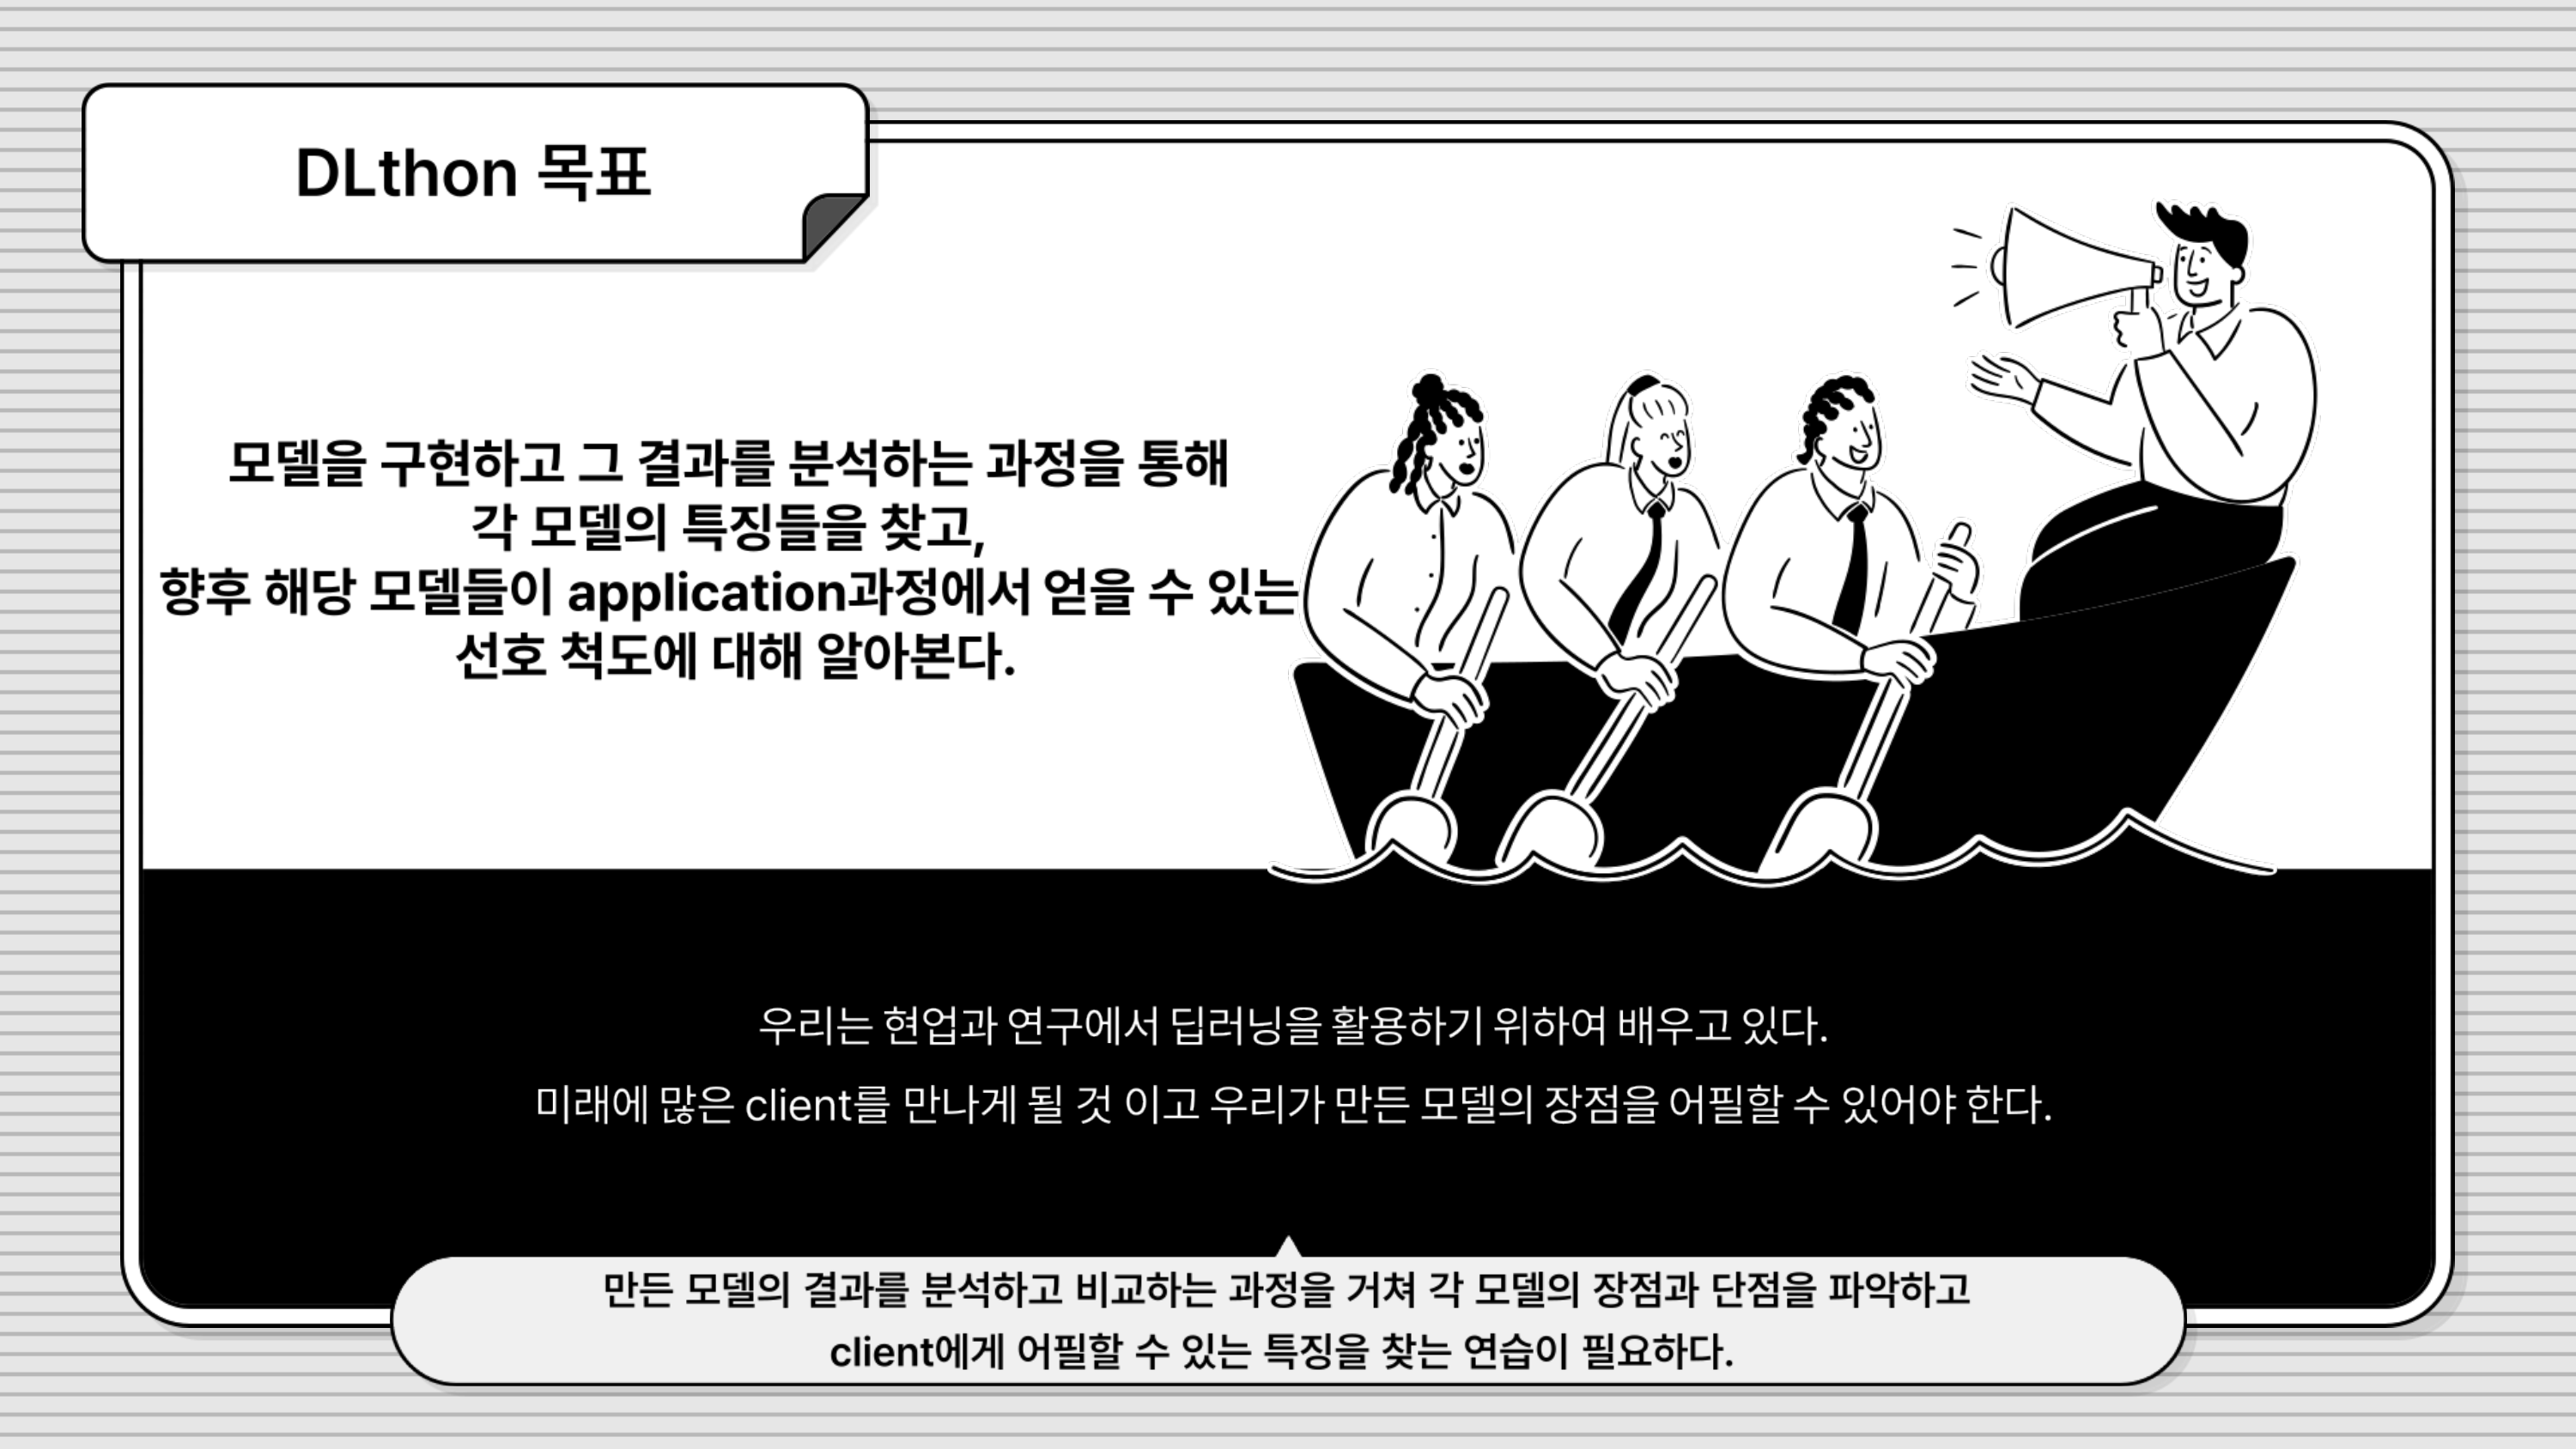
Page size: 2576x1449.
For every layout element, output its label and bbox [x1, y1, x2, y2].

text_box [82, 82, 871, 264]
text_box [0, 0, 2576, 1449]
text_box [1267, 197, 2322, 925]
picture [0, 405, 1523, 743]
text_box [120, 1187, 2456, 1328]
text_box [389, 1231, 2187, 1386]
picture [0, 978, 2464, 1178]
text_box [120, 120, 2456, 975]
